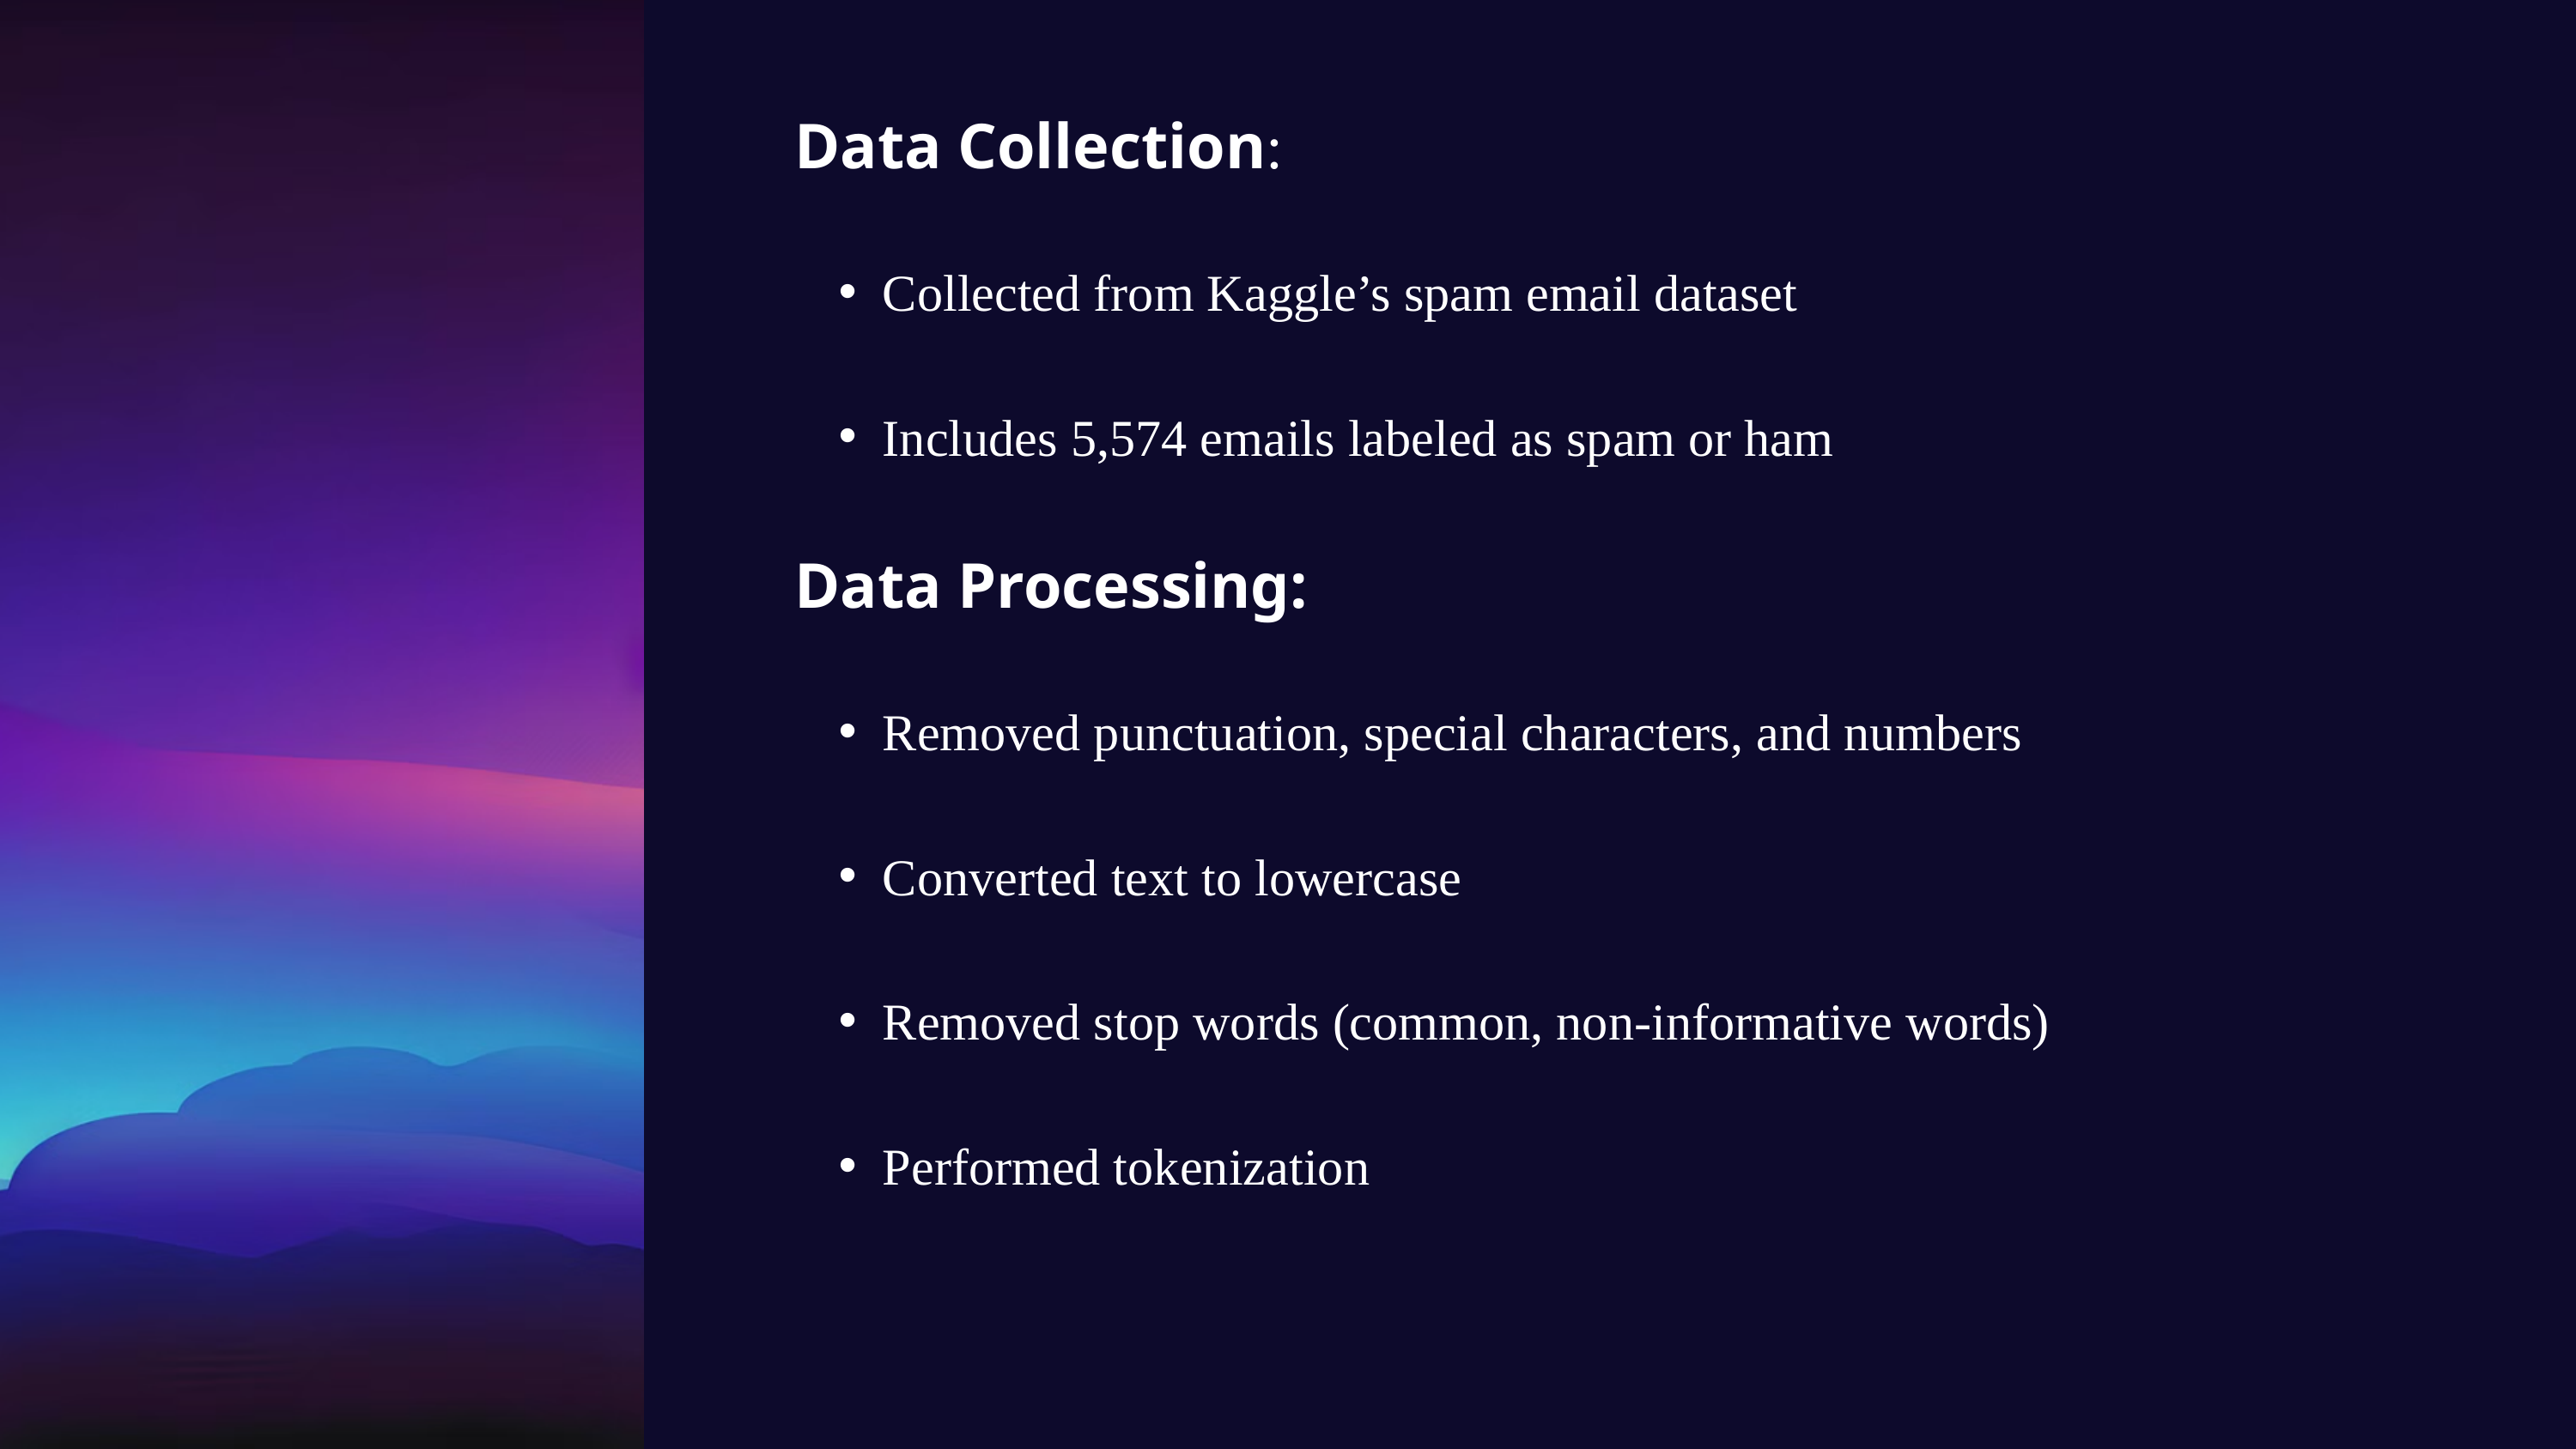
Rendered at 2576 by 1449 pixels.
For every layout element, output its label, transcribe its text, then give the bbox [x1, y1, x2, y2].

text_box [0, 0, 644, 1449]
text_box Data Collection: Collected from Kaggle’s spam email dataset Includes 5,574 emails labeled as spam or ham Data Processing: Removed punctuation, special characters, and numbers Converted text to lowercase Removed stop words (common, non-informative words) Performed tokenization [794, 94, 2432, 1341]
